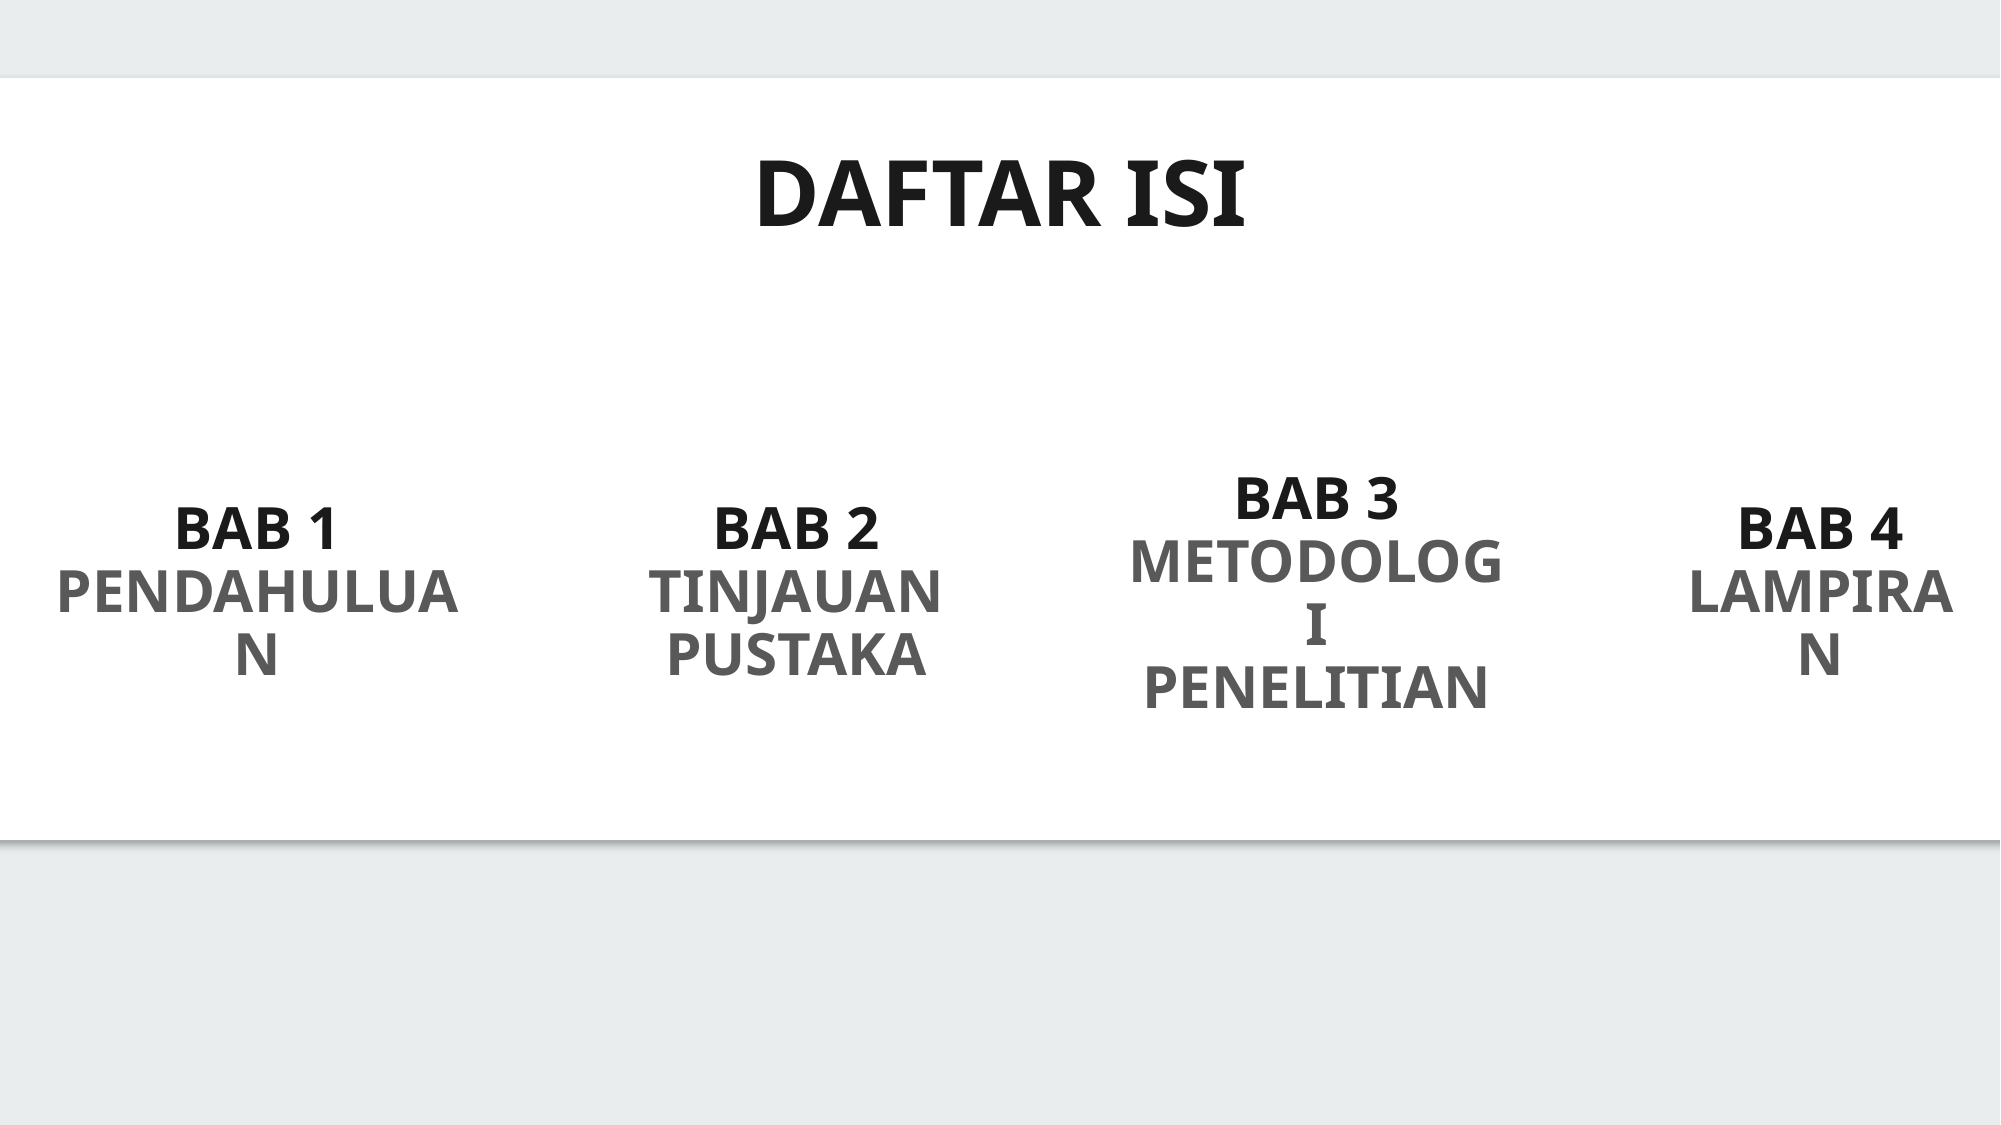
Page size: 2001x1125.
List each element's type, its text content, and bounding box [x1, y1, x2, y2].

text_box [0, 77, 2000, 841]
text_box BAB 4 LAMPIRAN [1659, 490, 1982, 697]
text_box BAB 2 TINJAUAN PUSTAKA [617, 490, 975, 698]
text_box BAB 3 METODOLOGI PENELITIAN [1106, 491, 1527, 698]
title DAFTAR ISI [650, 93, 1350, 300]
text_box BAB 1 PENDAHULUAN [29, 490, 486, 697]
